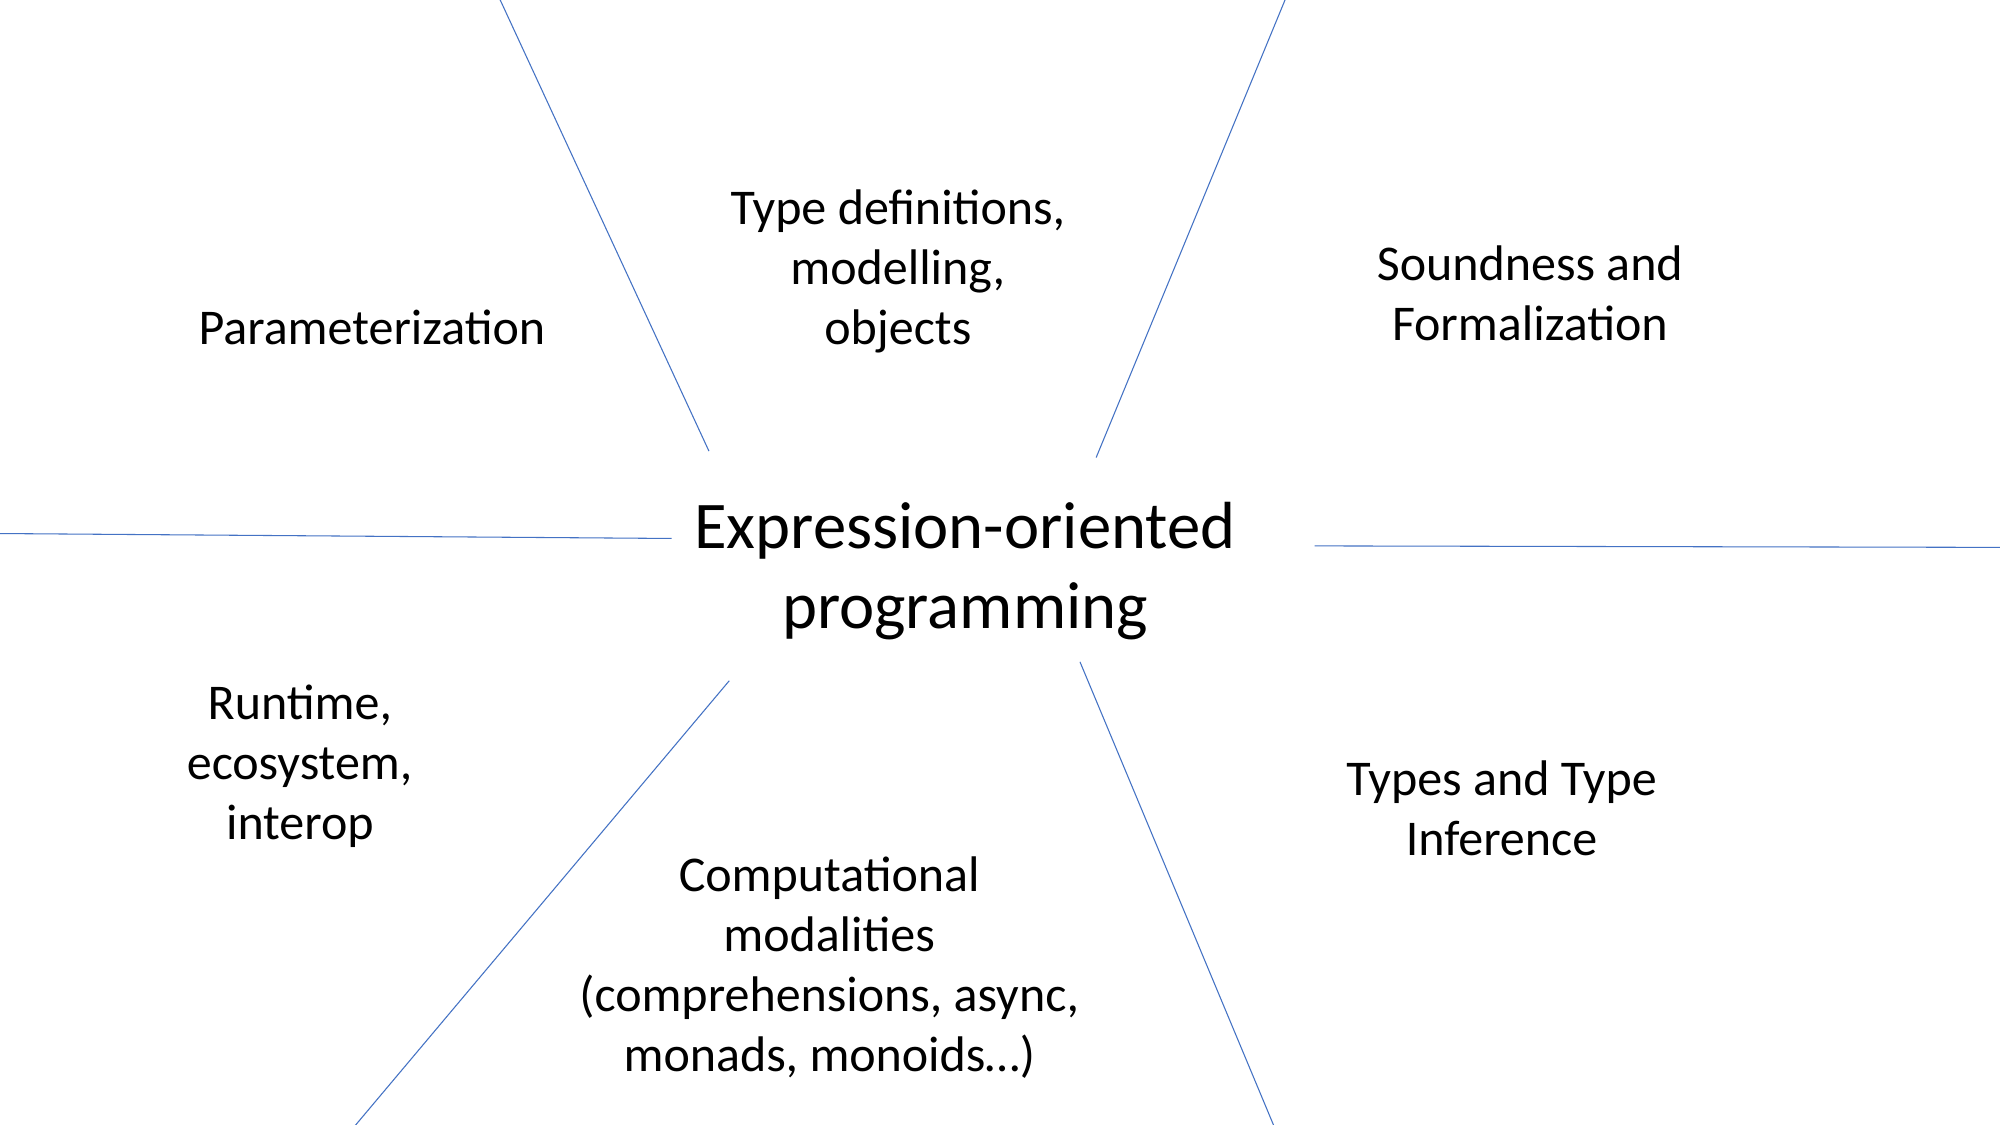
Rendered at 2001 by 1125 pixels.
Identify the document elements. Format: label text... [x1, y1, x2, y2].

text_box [320, 680, 730, 1125]
text_box Parameterization [173, 286, 469, 362]
text_box Computational modalities (comprehensions, async, monads, monoids…) [730, 833, 1079, 1089]
text_box Soundness and Formalization [1331, 223, 1729, 359]
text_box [1096, 0, 1290, 458]
text_box Type definitions, modelling, objects [709, 167, 1096, 363]
text_box Types and Type Inference [1304, 737, 1701, 873]
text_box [1079, 661, 1304, 1125]
text_box Runtime, ecosystem, interop [101, 661, 499, 857]
text_box Expression-oriented programming [671, 474, 1259, 649]
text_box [469, 0, 709, 452]
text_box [0, 533, 672, 539]
